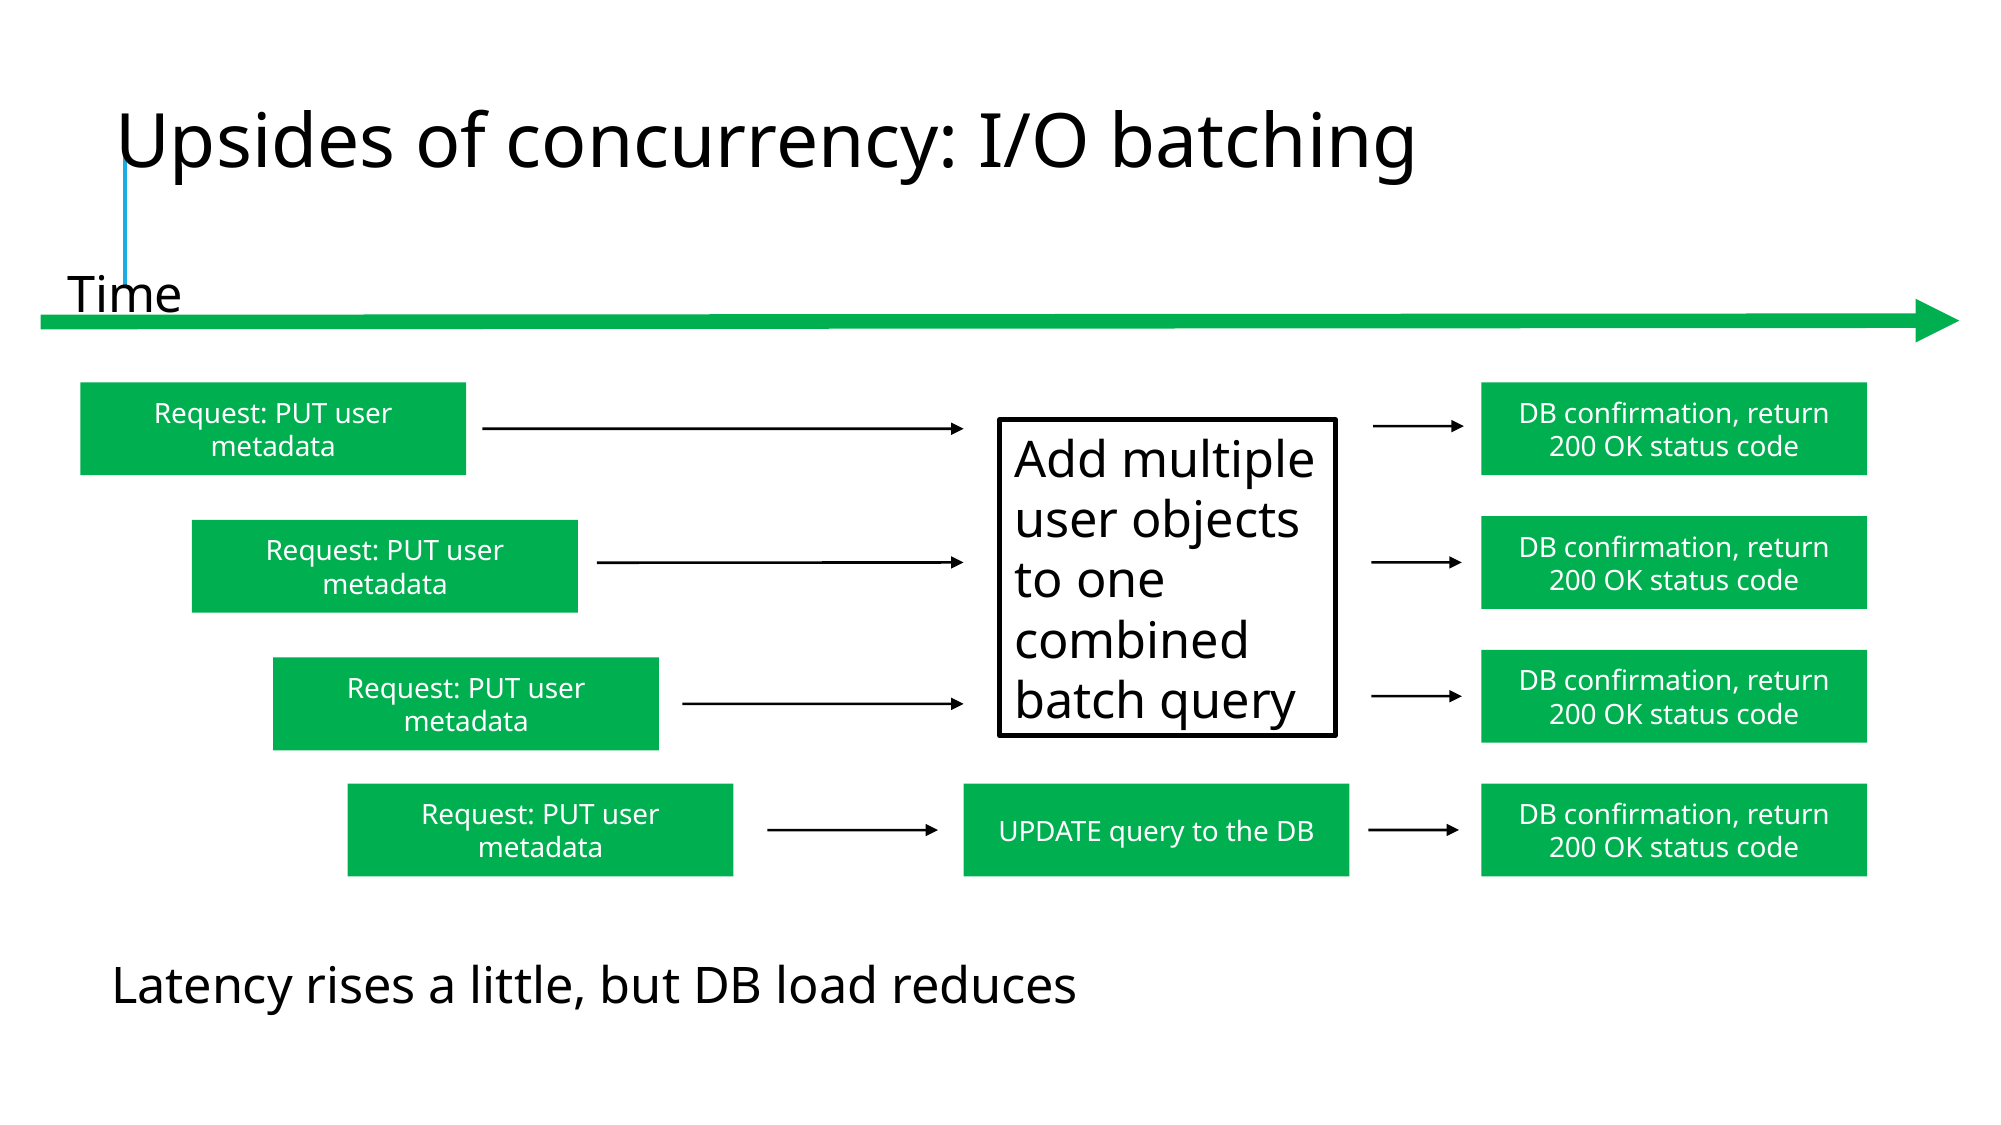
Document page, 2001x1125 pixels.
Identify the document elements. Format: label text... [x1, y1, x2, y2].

text_box Request: PUT user metadata [346, 782, 735, 878]
text_box DB confirmation, return 200 OK status code [1480, 515, 1868, 610]
text_box DB confirmation, return 200 OK status code [1480, 782, 1868, 878]
text_box Upsides of concurrency: I/O batching [102, 85, 1825, 299]
text_box UPDATE query to the DB [962, 782, 1351, 878]
text_box Request: PUT user metadata [272, 656, 660, 752]
text_box DB confirmation, return 200 OK status code [1480, 648, 1868, 744]
text_box Add multiple user objects to one combined batch query [999, 419, 1336, 736]
text_box Latency rises a little, but DB load reduces [96, 946, 1780, 1022]
text_box DB confirmation, return 200 OK status code [1480, 381, 1868, 476]
text_box Request: PUT user metadata [79, 381, 467, 476]
text_box Time [52, 254, 340, 315]
text_box Request: PUT user metadata [191, 519, 579, 614]
